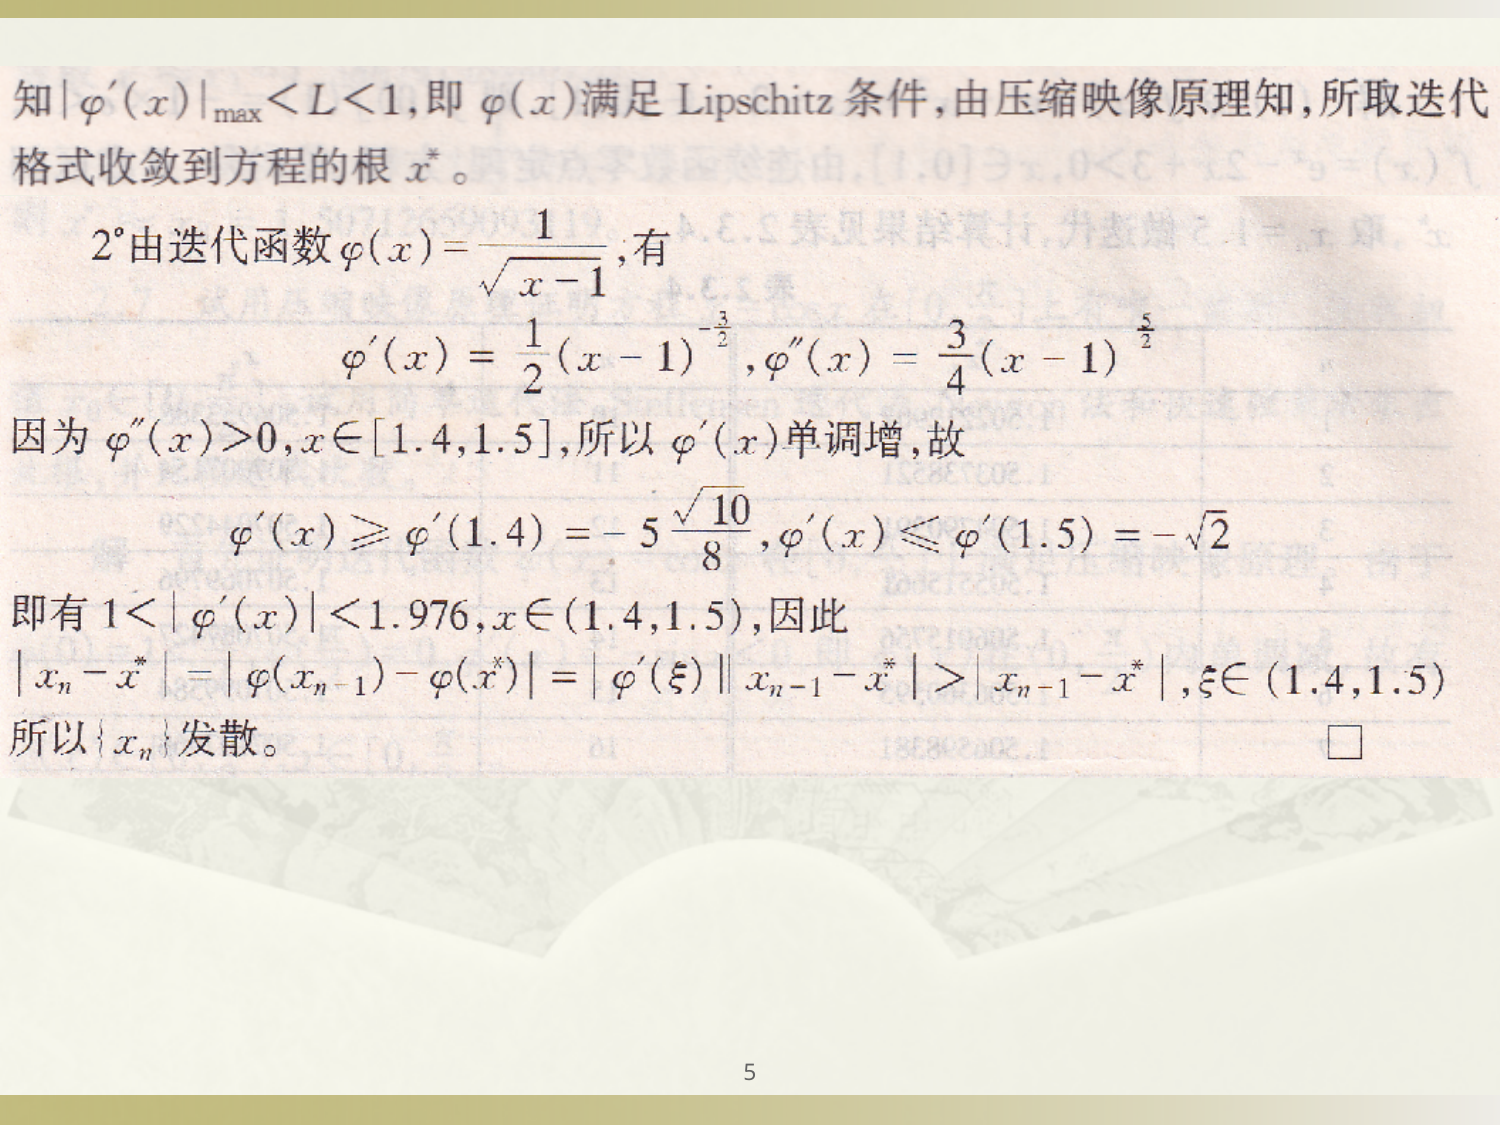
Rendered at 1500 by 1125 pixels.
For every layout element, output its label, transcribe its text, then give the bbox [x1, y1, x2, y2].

slide_number 5 [675, 1050, 825, 1097]
picture [0, 65, 1500, 778]
